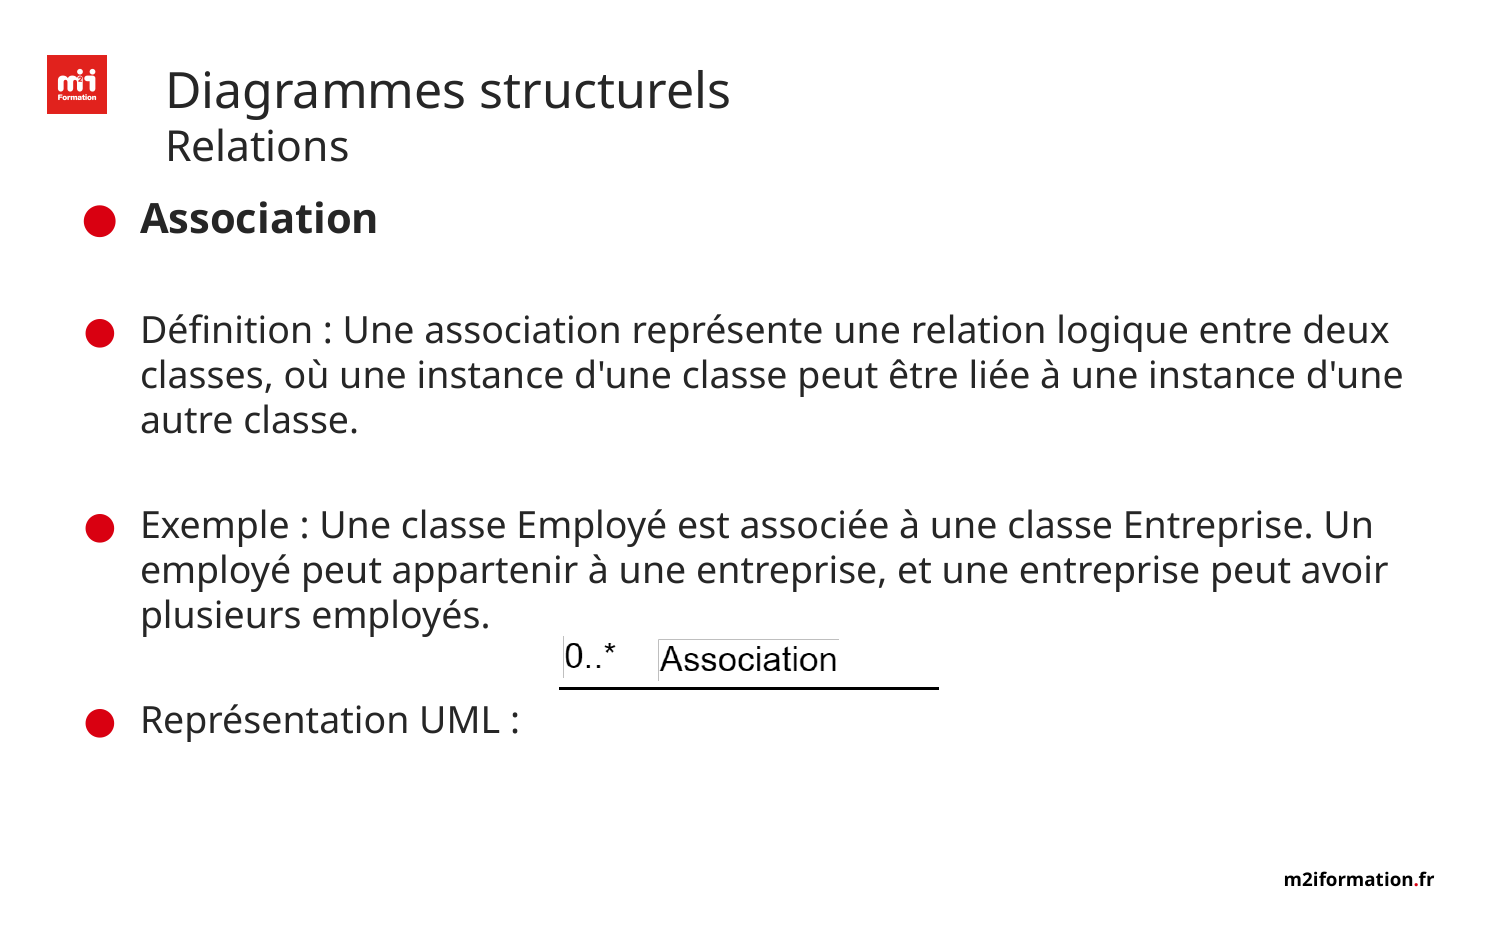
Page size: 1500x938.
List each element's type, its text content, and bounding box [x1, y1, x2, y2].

list Association Définition : Une association représente une relation logique entre deux classes, où une instance d'une classe peut être liée à une instance d'une autre classe. Exemple : Une classe Employé est associée à une classe Entreprise. Un employé peut appartenir à une entreprise, et une entreprise peut avoir plusieurs employés. Représentation UML : [49, 183, 1451, 859]
picture [47, 55, 107, 114]
title Diagrammes structurels Relations [150, 45, 1451, 183]
picture [525, 603, 975, 725]
